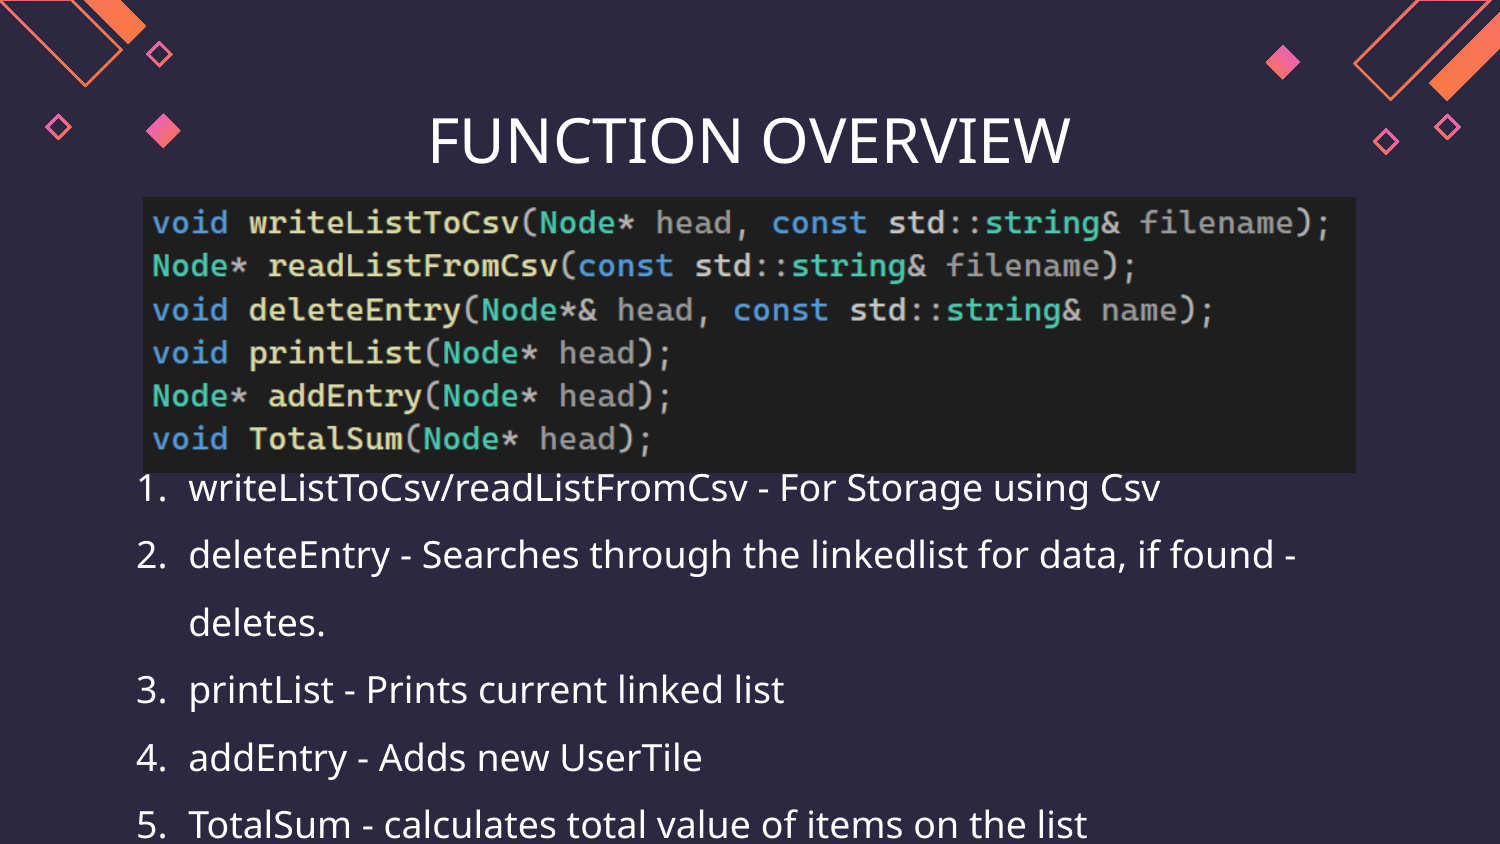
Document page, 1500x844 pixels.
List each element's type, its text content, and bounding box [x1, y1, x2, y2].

picture [143, 196, 1357, 473]
title FUNCTION OVERVIEW [98, 85, 1402, 198]
subtitle writeListToCsv/readListFromCsv - For Storage using Csv deleteEntry - Searches through the linkedlist for data, if found - deletes. printList - Prints current linked list addEntry - Adds new UserTile TotalSum - calculates total value of items on the list [98, 502, 1402, 820]
